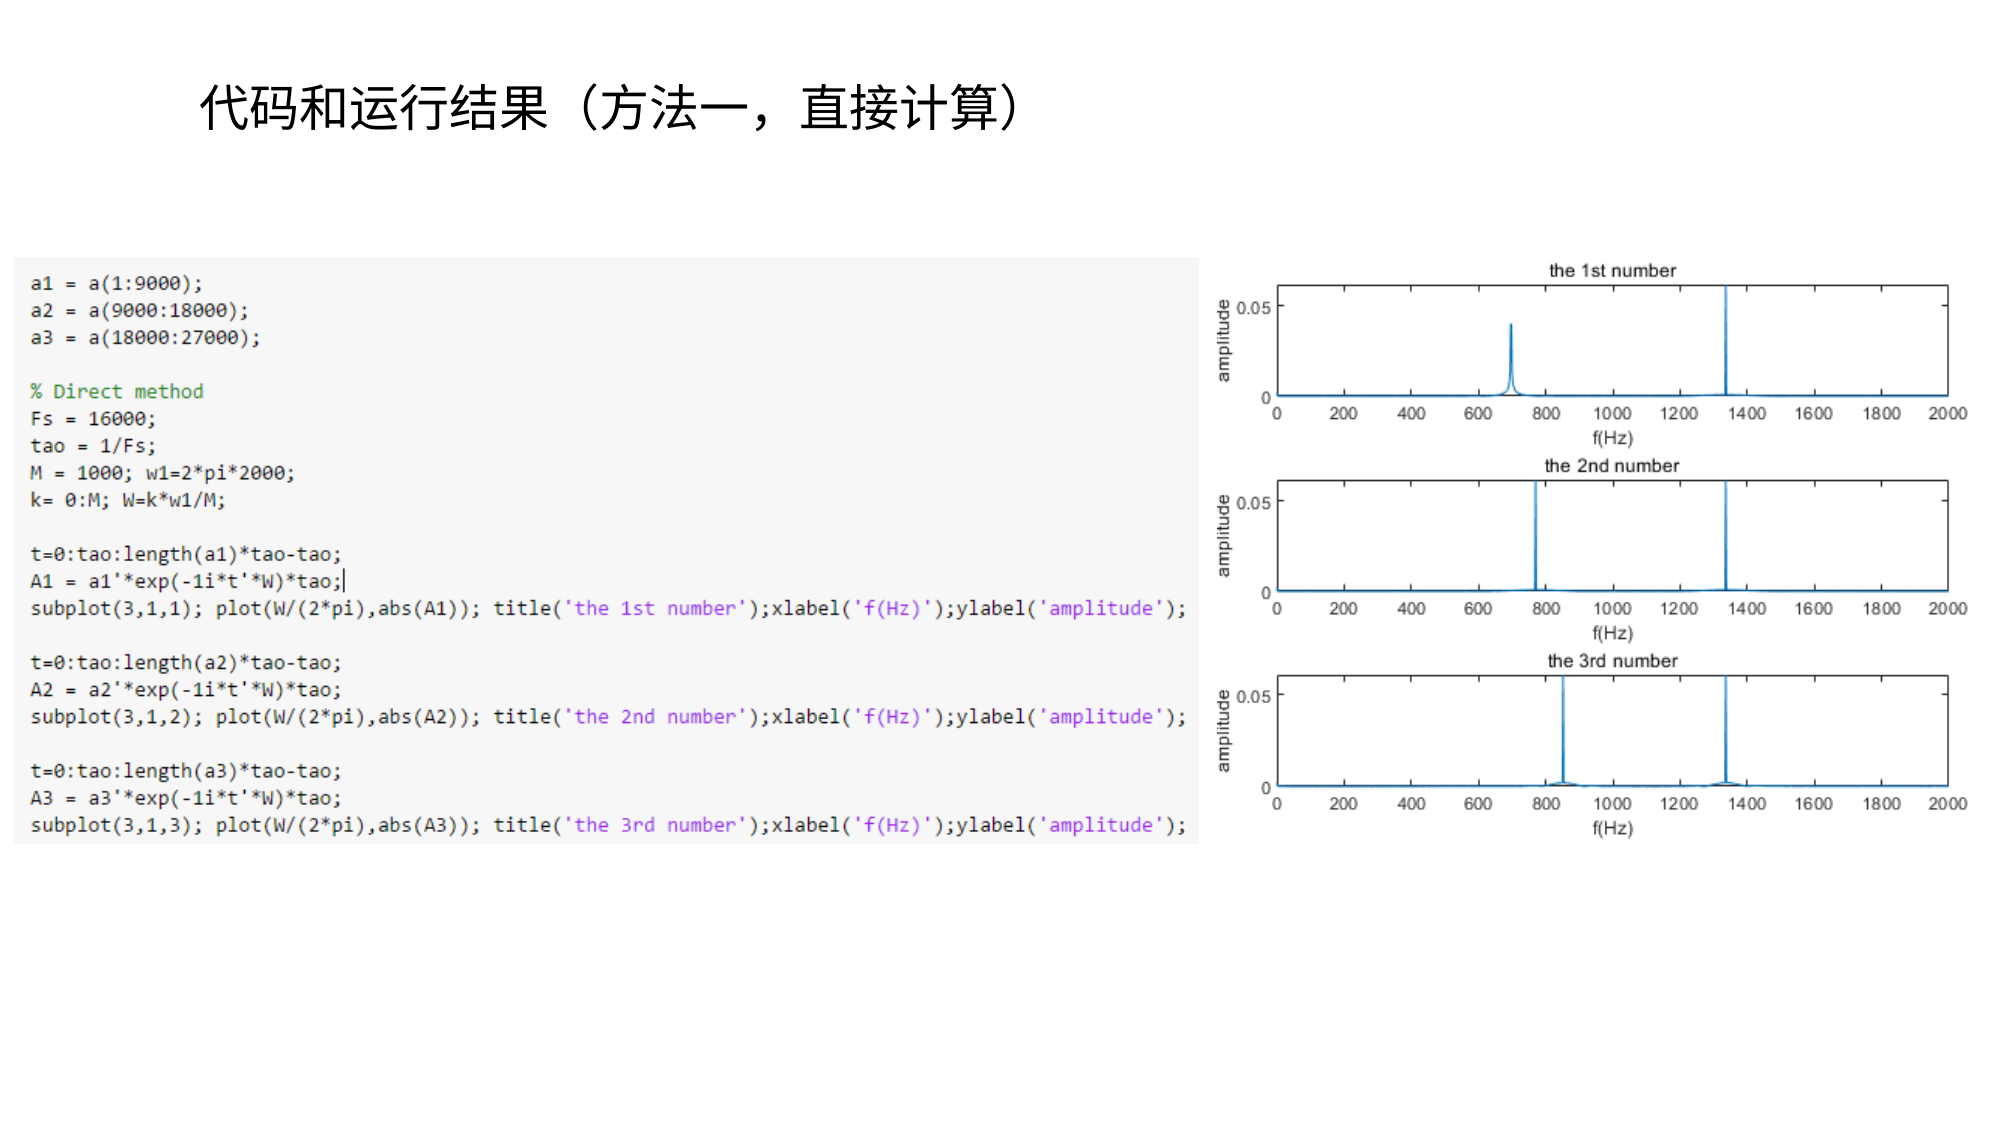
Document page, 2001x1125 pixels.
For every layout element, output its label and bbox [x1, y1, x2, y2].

picture [14, 257, 1199, 844]
picture [1216, 257, 1977, 844]
